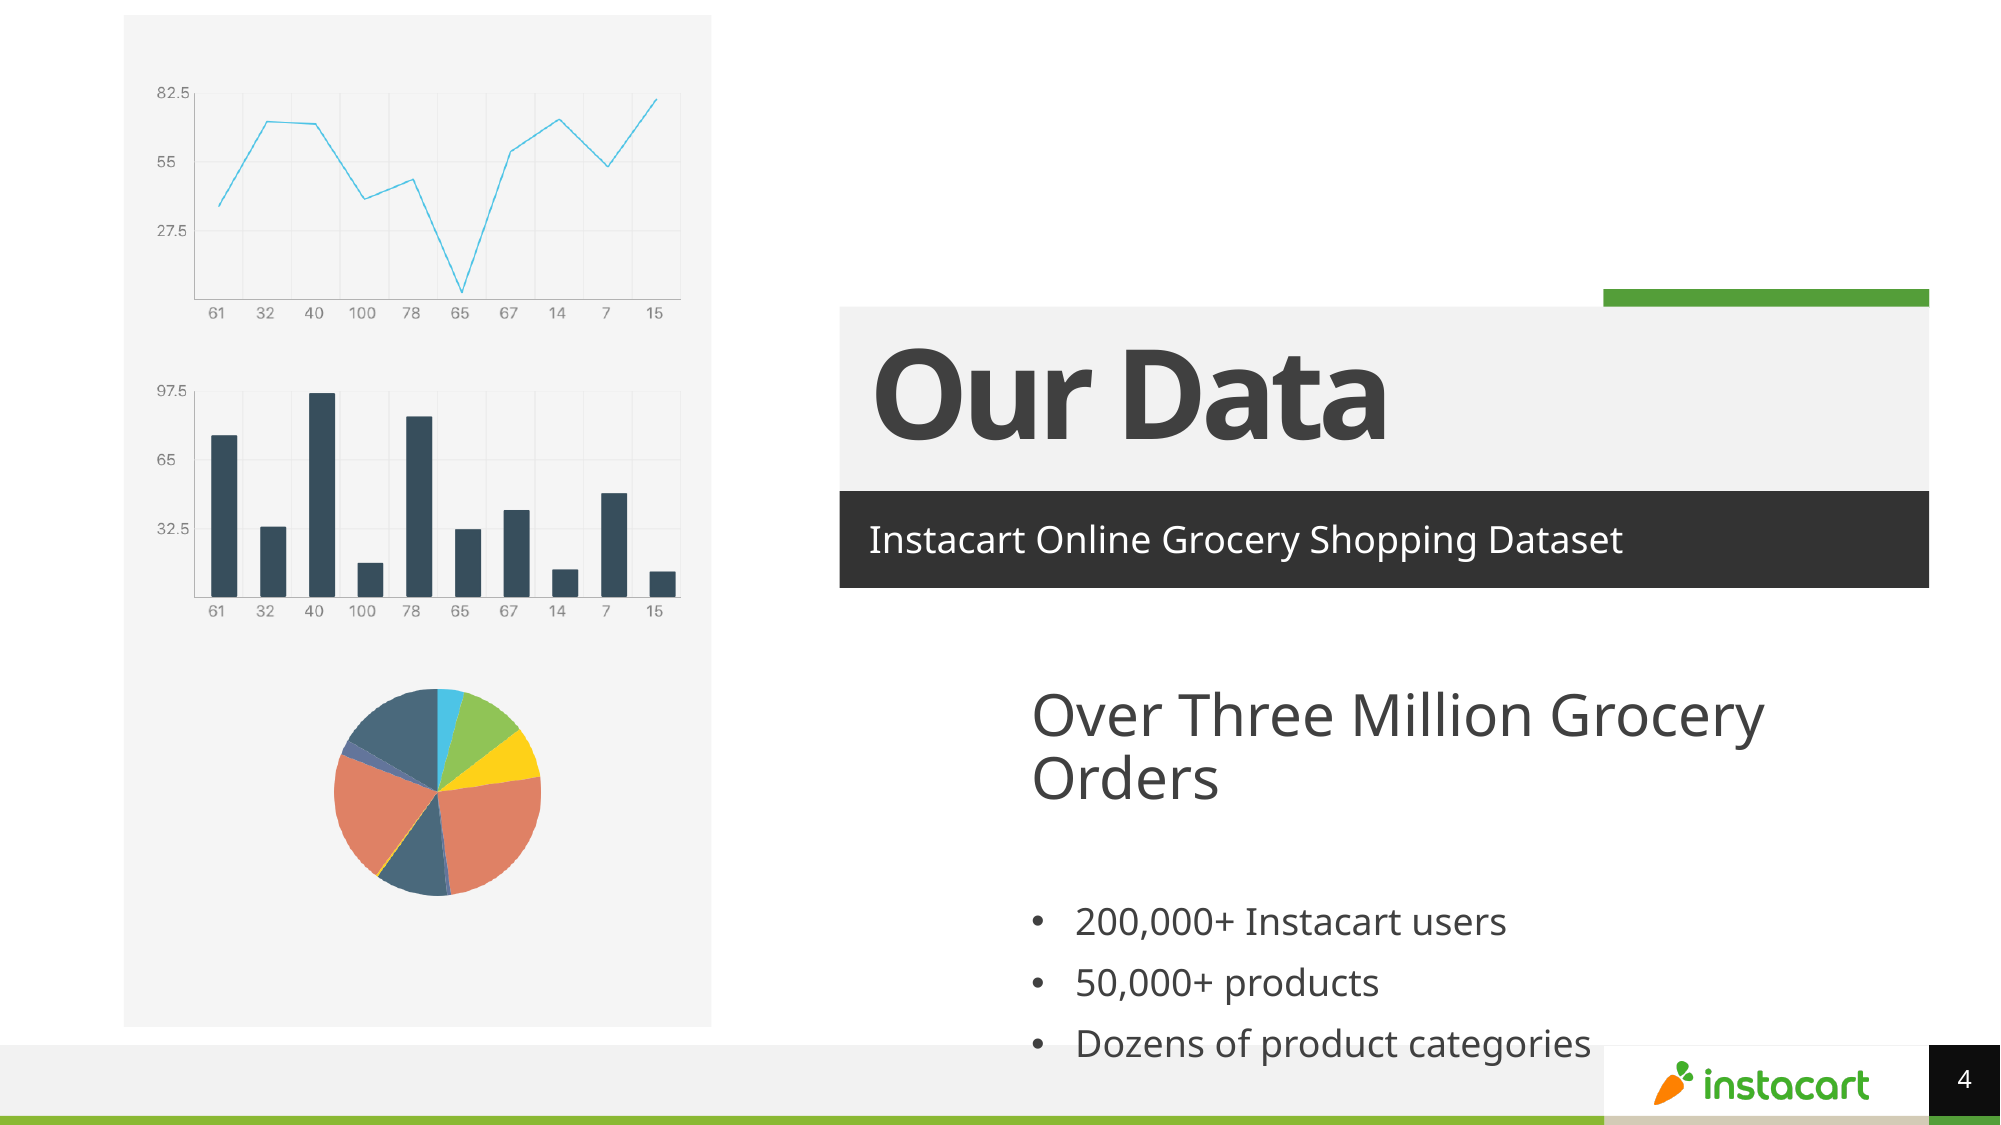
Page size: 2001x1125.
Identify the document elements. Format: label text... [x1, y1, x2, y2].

picture [1654, 1085, 1869, 1105]
slide_number 4 [1929, 1045, 2000, 1116]
title Our Data [839, 306, 1930, 491]
list Instacart Online Grocery Shopping Dataset [839, 491, 1930, 588]
list Over Three Million Grocery Orders 200,000+ Instacart users 50,000+ products Dozens of product categories [1031, 686, 1930, 1085]
picture [123, 15, 712, 1028]
text_box [1603, 288, 1930, 306]
